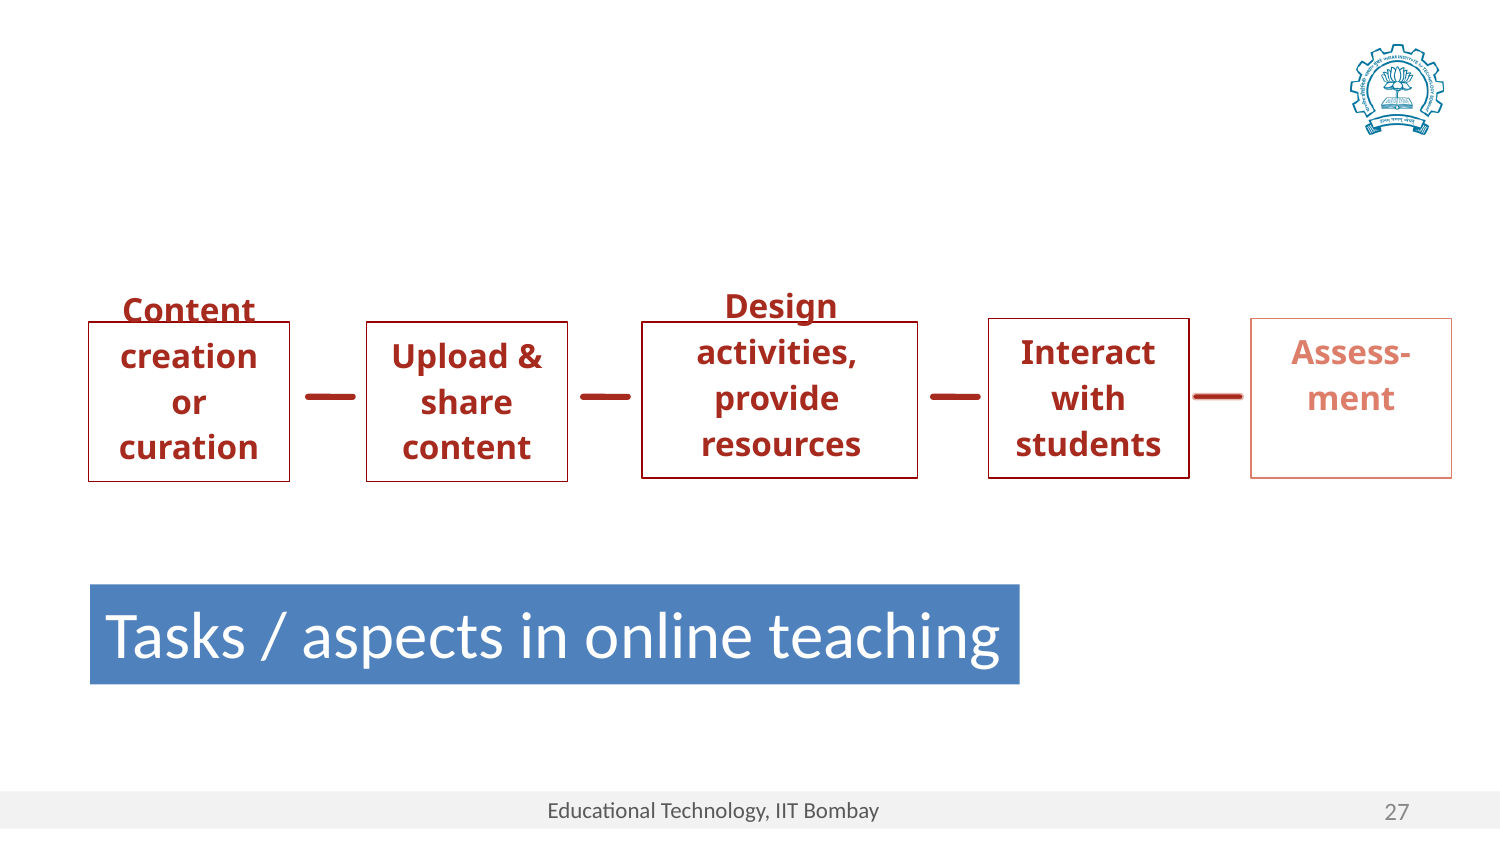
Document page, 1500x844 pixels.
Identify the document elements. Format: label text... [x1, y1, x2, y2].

text_box [305, 393, 356, 400]
text_box Content creation or curation [88, 321, 290, 482]
picture [1350, 44, 1444, 135]
text_box Design activities, provide resources [641, 321, 918, 479]
text_box [930, 393, 981, 400]
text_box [1192, 318, 1452, 479]
picture [1374, 126, 1420, 135]
text_box Upload & share content [366, 321, 568, 482]
title Tasks / aspects in online teaching [90, 584, 1020, 685]
text_box Interact with students [988, 318, 1190, 479]
text_box [580, 393, 631, 400]
slide_number 27 [1332, 788, 1425, 834]
